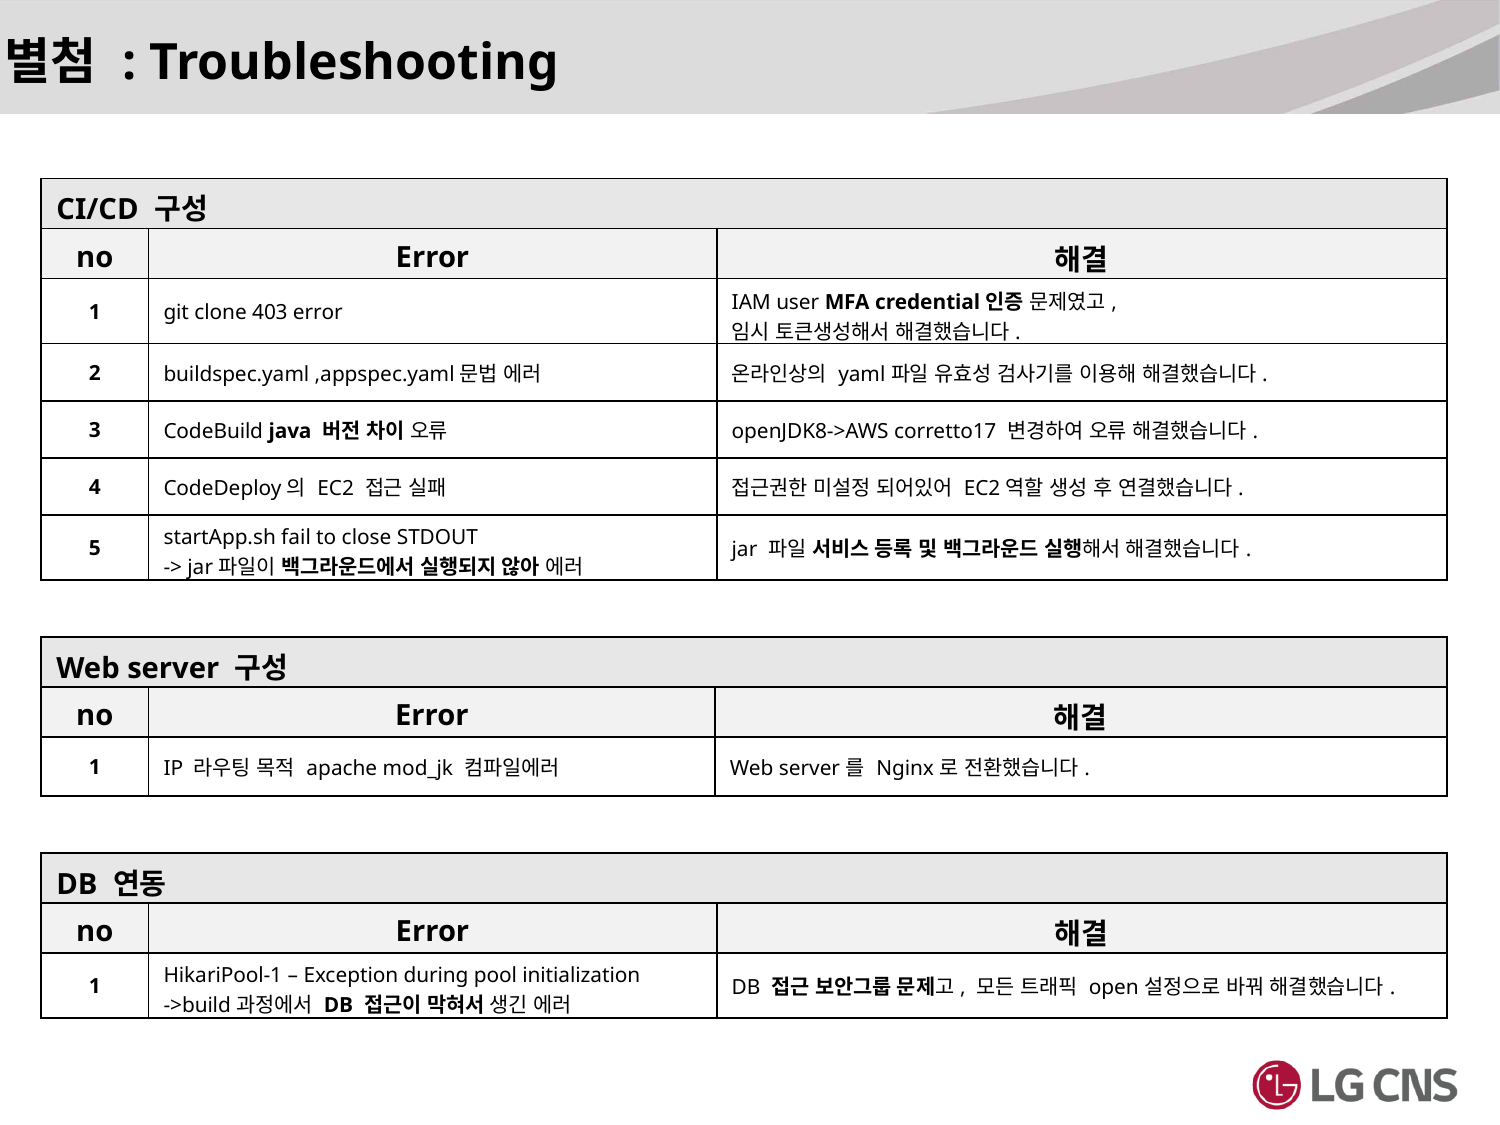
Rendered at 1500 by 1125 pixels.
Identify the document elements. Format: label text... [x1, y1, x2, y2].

table_cell no [42, 904, 148, 952]
table_header Web server 구성 [42, 638, 1446, 686]
table_cell no [42, 229, 148, 278]
table_cell 1 [42, 738, 148, 795]
table_cell IAM user MFA credential인증 문제였고, 임시 토큰생성해서 해결했습니다. [718, 279, 1446, 343]
table_cell buildspec.yaml ,appspec.yaml문법 에러 [149, 344, 716, 400]
table_cell jar 파일 서비스 등록 및 백그라운드 실행해서 해결했습니다. [718, 516, 1446, 579]
table_cell 해결 [718, 229, 1446, 278]
table_cell CodeBuild java 버전 차이 오류 [149, 402, 716, 457]
table_cell 접근권한 미설정 되어있어 EC2역할 생성 후 연결했습니다. [718, 459, 1446, 514]
table_cell 1 [42, 279, 148, 343]
table_cell no [42, 688, 148, 736]
table_cell startApp.sh fail to close STDOUT -> jar파일이 백그라운드에서 실행되지 않아 에러 [149, 516, 716, 579]
text_box 별첨 : Troubleshooting [4, 29, 560, 90]
table_cell 해결 [716, 688, 1446, 736]
picture [0, 0, 1500, 114]
table_cell CodeDeploy의 EC2 접근 실패 [149, 459, 716, 514]
table_cell 2 [42, 344, 148, 400]
table_cell 해결 [718, 904, 1446, 952]
table_cell Error [149, 904, 716, 952]
picture [1246, 1047, 1465, 1117]
table_cell 1 [42, 954, 148, 1017]
table_header CI/CD 구성 [42, 179, 1446, 228]
table_cell git clone 403 error [149, 279, 716, 343]
table_cell 5 [42, 516, 148, 579]
table_cell Error [149, 229, 716, 278]
table_cell Web server를 Nginx로 전환했습니다. [716, 738, 1446, 795]
table_cell 3 [42, 402, 148, 457]
table_cell Error [149, 688, 714, 736]
table_cell 온라인상의 yaml파일 유효성 검사기를 이용해 해결했습니다. [718, 344, 1446, 400]
table_cell openJDK8->AWS corretto17 변경하여 오류 해결했습니다. [718, 402, 1446, 457]
table_cell 4 [42, 459, 148, 514]
table_cell DB 접근 보안그룹 문제고, 모든 트래픽 open설정으로 바꿔 해결했습니다. [718, 954, 1446, 1017]
table_cell HikariPool-1 – Exception during pool initialization ->build과정에서 DB 접근이 막혀서 생긴 에러 [149, 954, 716, 1017]
table_cell IP 라우팅 목적 apache mod_jk 컴파일에러 [149, 738, 714, 795]
table_header DB 연동 [42, 854, 1446, 902]
